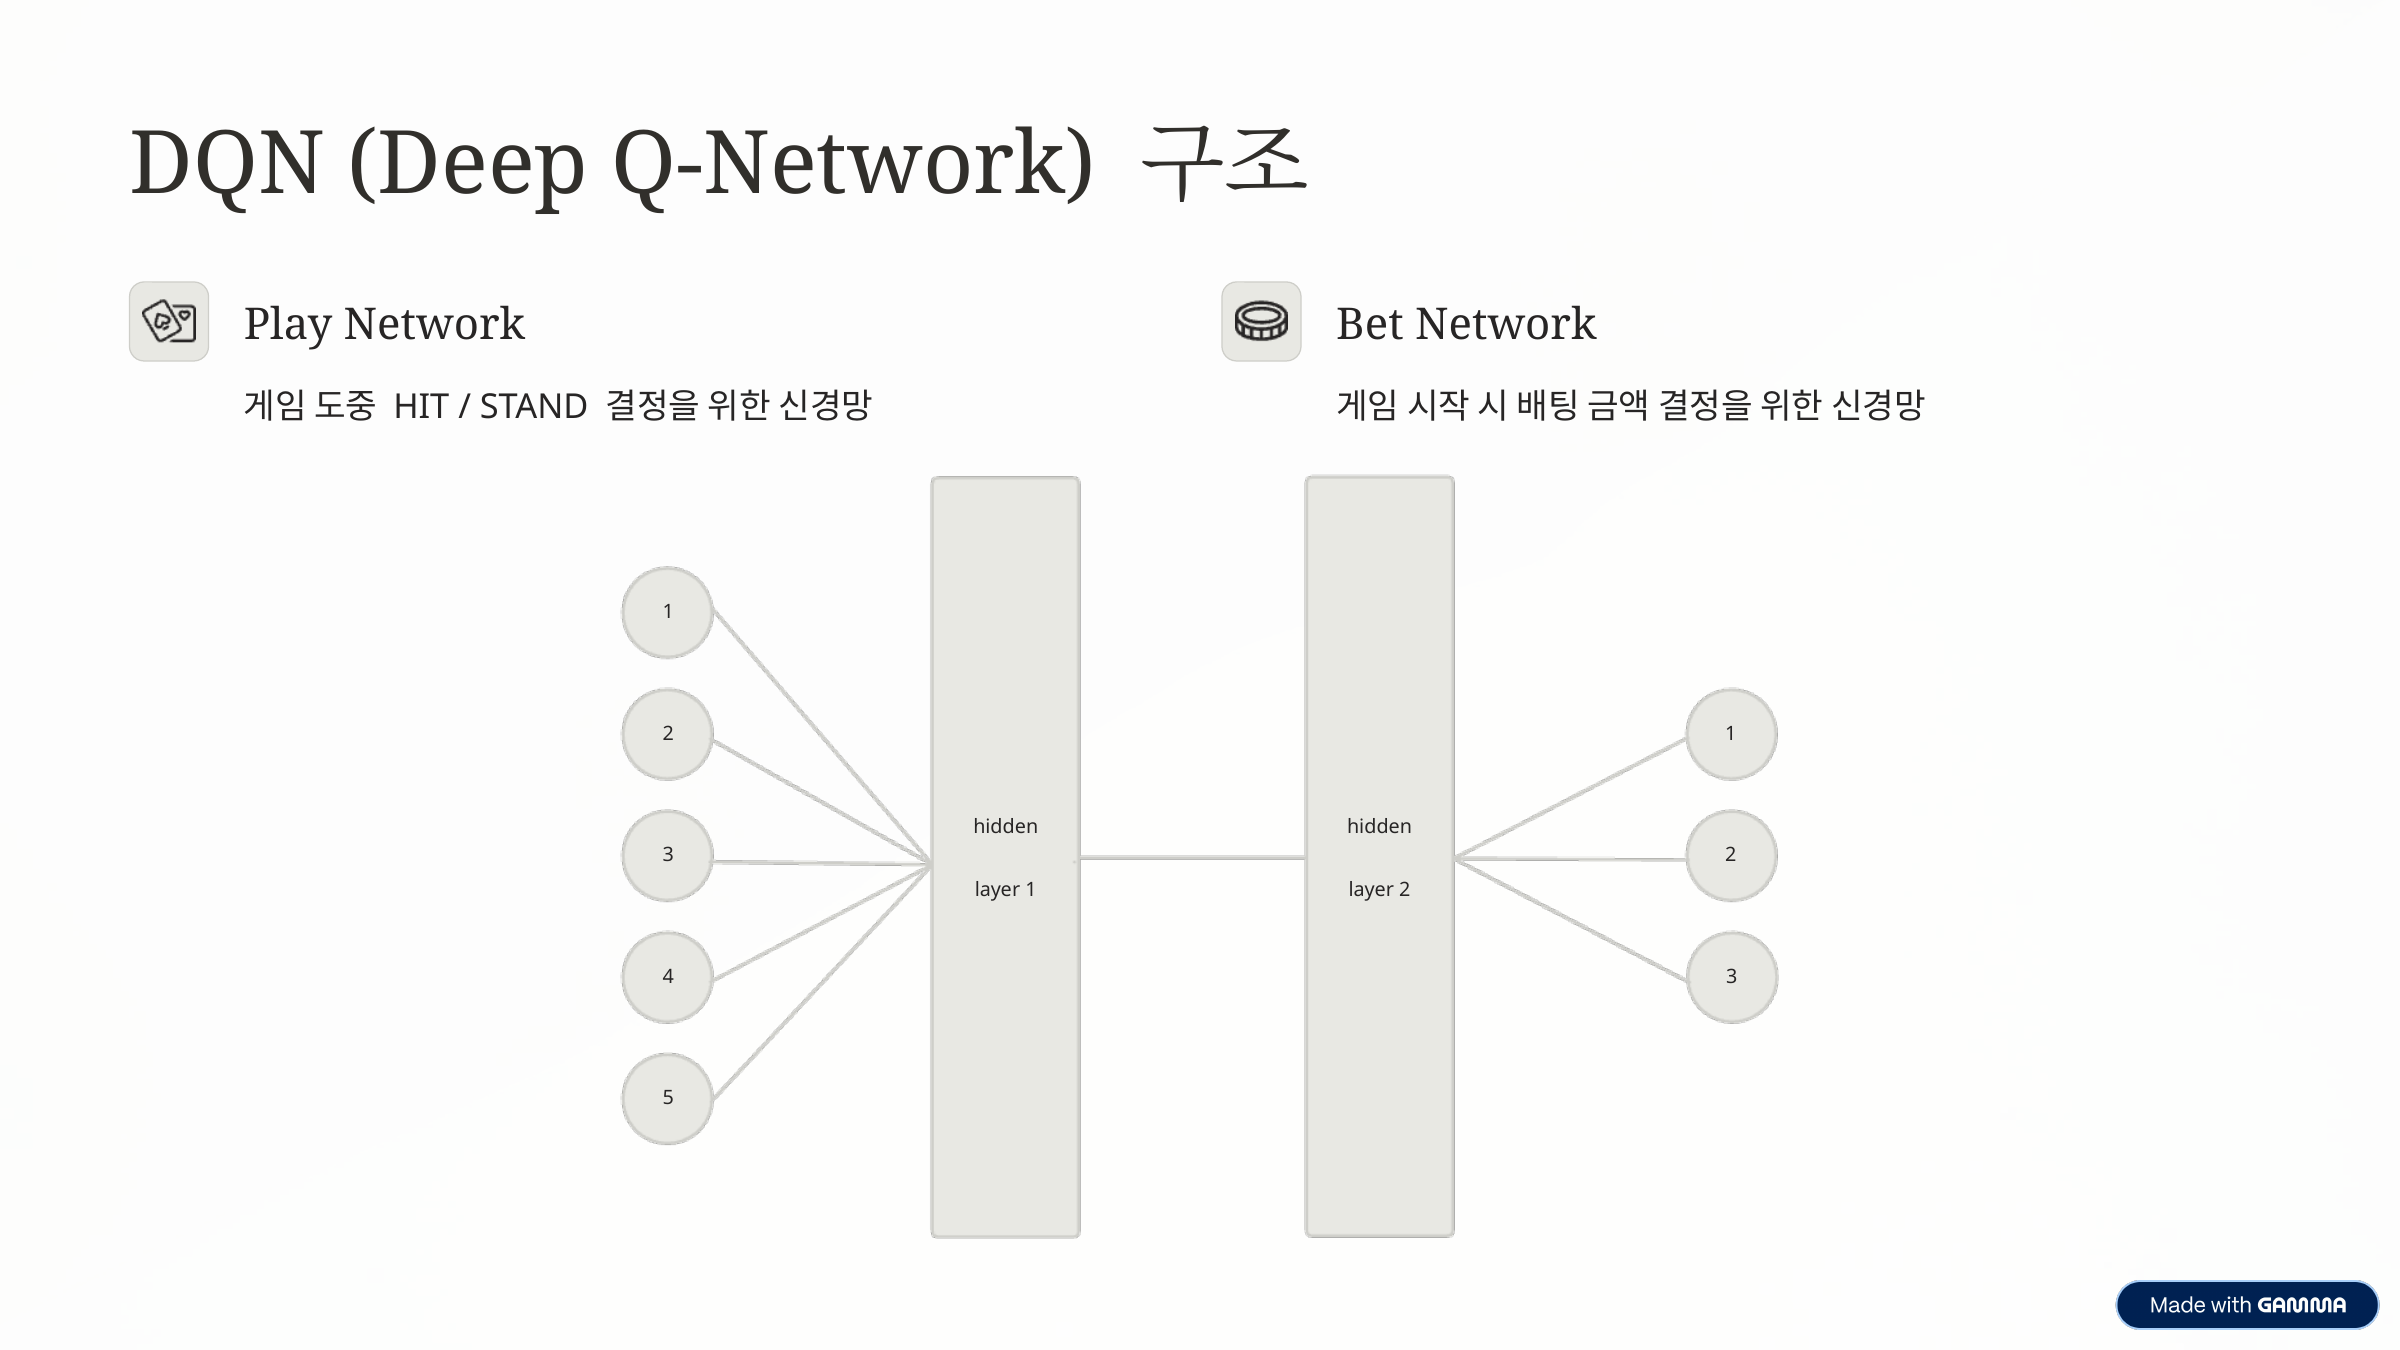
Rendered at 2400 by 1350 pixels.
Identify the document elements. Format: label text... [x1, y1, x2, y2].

text_box [129, 281, 209, 362]
text_box DQN (Deep Q-Network) 구조 [129, 101, 1254, 212]
text_box 게임 시작 시 배팅 금액 결정을 위한 신경망 [1336, 369, 2271, 427]
picture [1235, 288, 1288, 355]
picture [611, 465, 1789, 1249]
picture [142, 288, 196, 355]
picture [2106, 1271, 2389, 1339]
text_box [1221, 281, 1302, 362]
text_box Play Network [243, 293, 684, 349]
text_box 게임 도중 HIT / STAND 결정을 위한 신경망 [243, 369, 1178, 427]
text_box Bet Network [1336, 293, 1776, 349]
